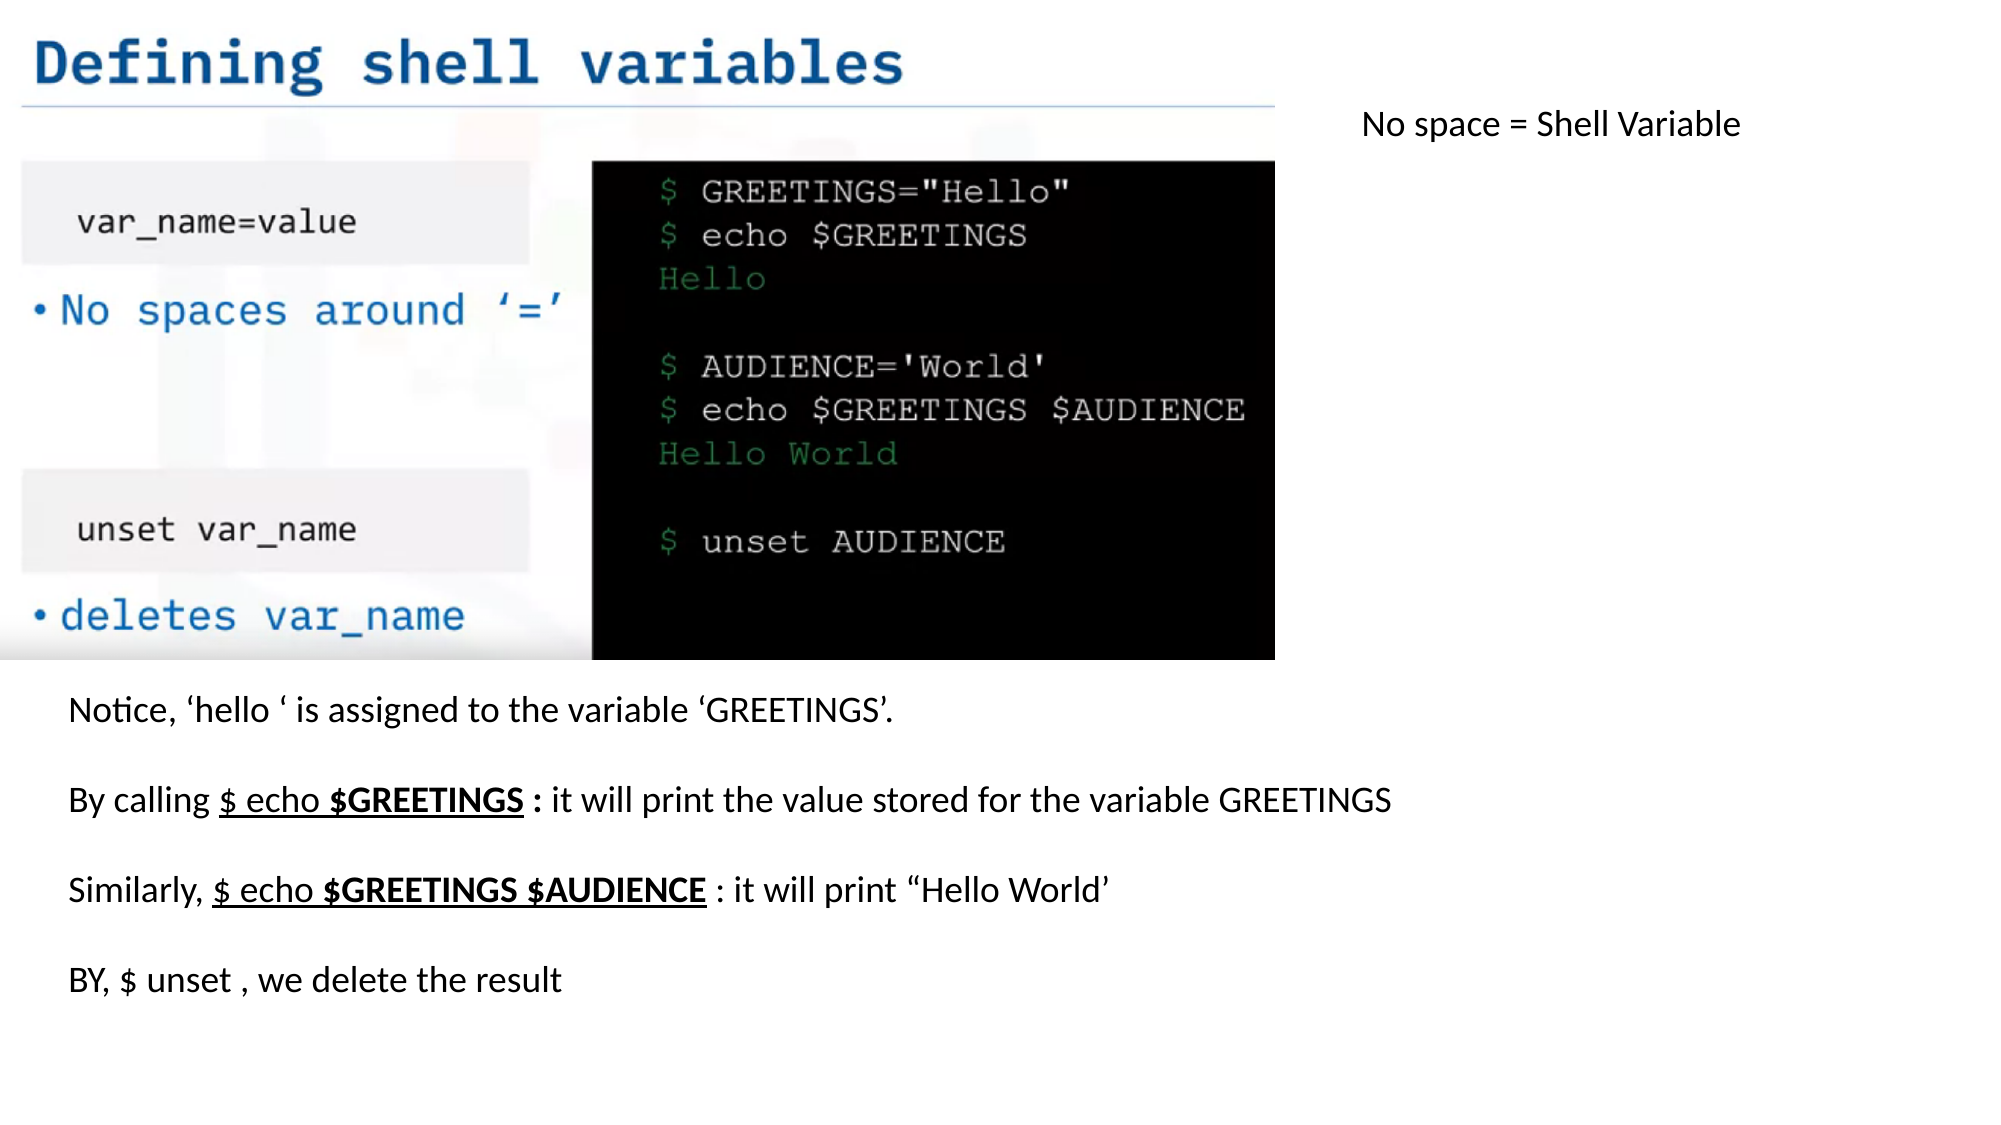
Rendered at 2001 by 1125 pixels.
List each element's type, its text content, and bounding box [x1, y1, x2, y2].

picture [0, 28, 1275, 660]
text_box No space = Shell Variable [1346, 91, 1757, 151]
text_box Notice, ‘hello ‘ is assigned to the variable ‘GREETINGS’. By calling $ echo $GREETINGS : it will print the value stored for the variable GREETINGS Similarly, $ echo $GREETINGS $AUDIENCE : it will print “Hello World’ BY, $ unset , we delete the result [53, 677, 1408, 1008]
